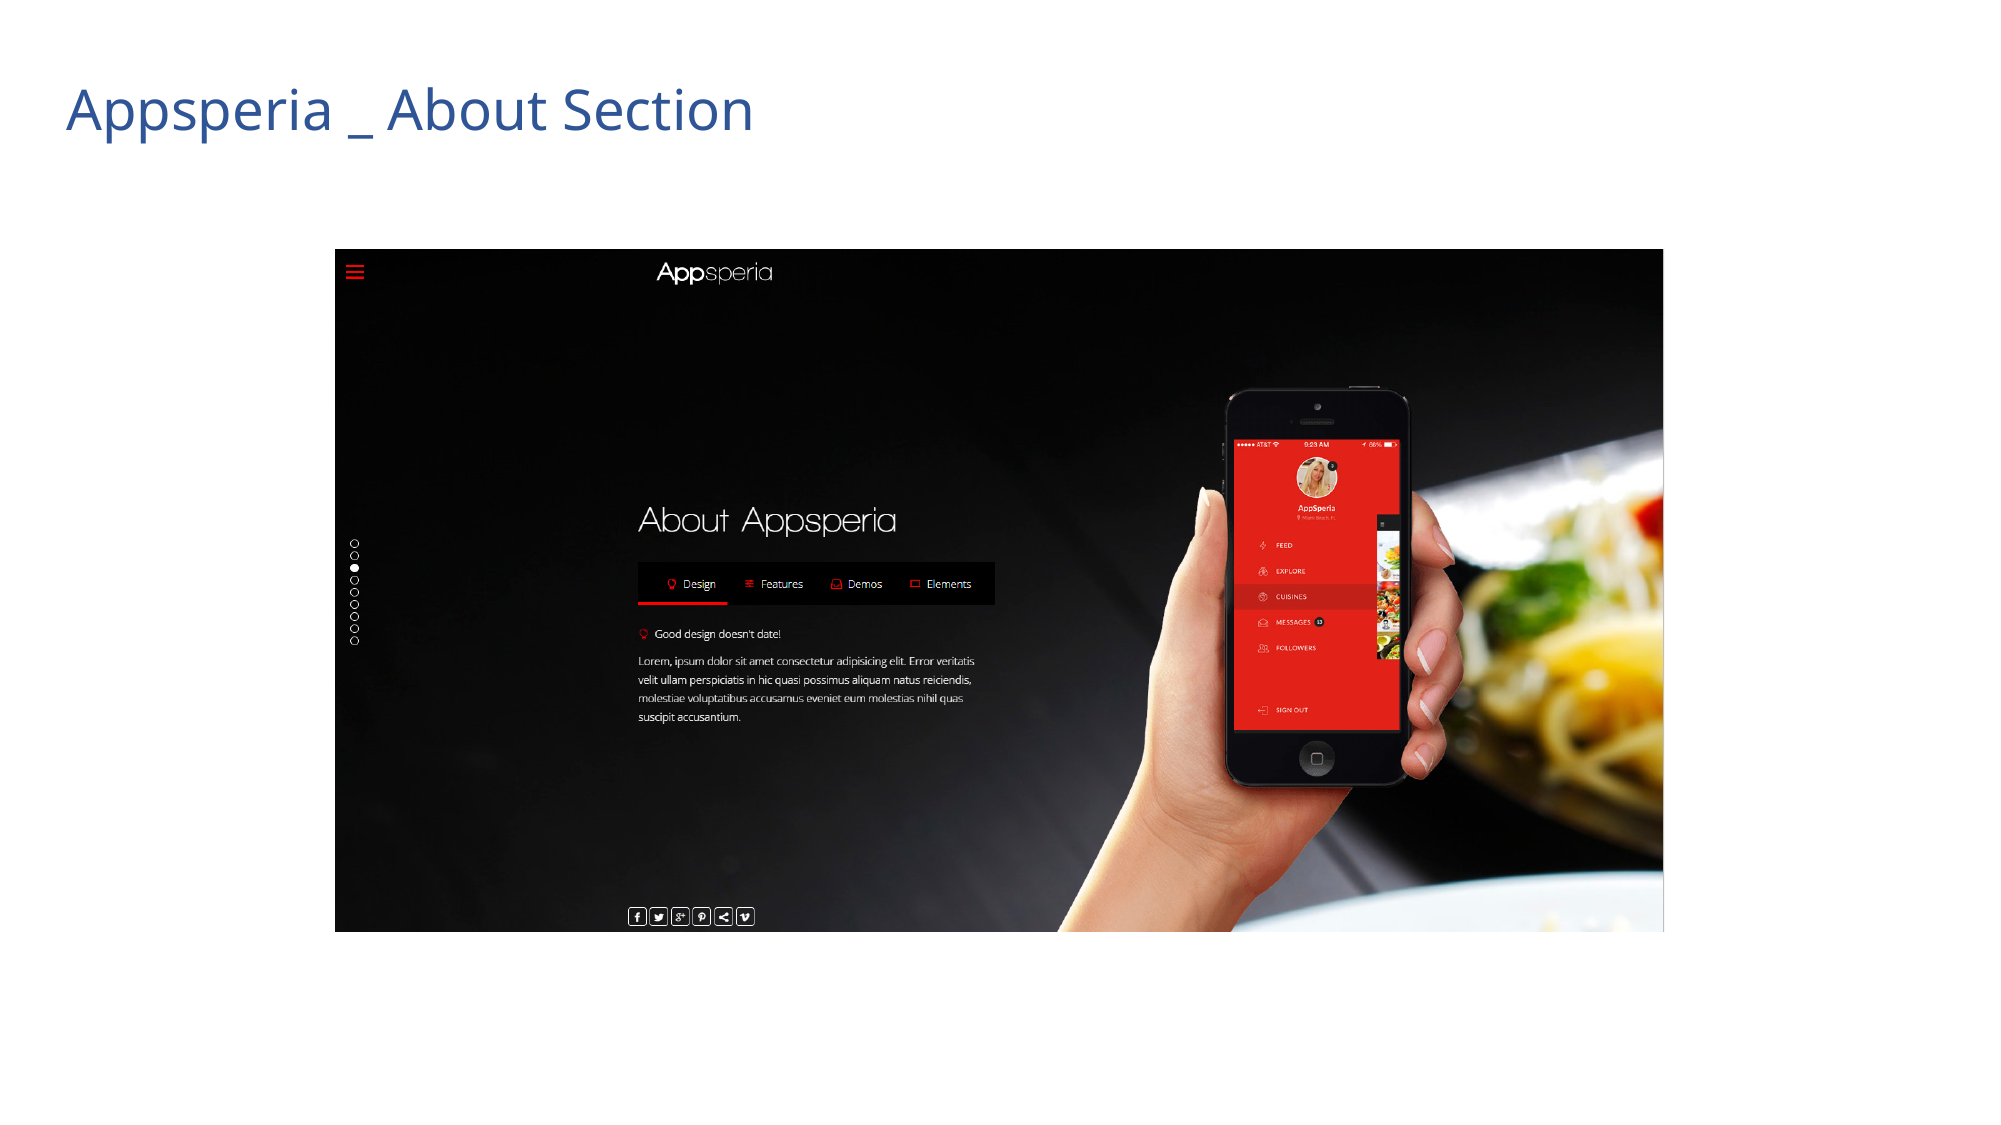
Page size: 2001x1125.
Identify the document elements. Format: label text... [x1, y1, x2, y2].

text_box Appsperia _ About Section [51, 67, 1449, 167]
picture [335, 249, 1665, 932]
